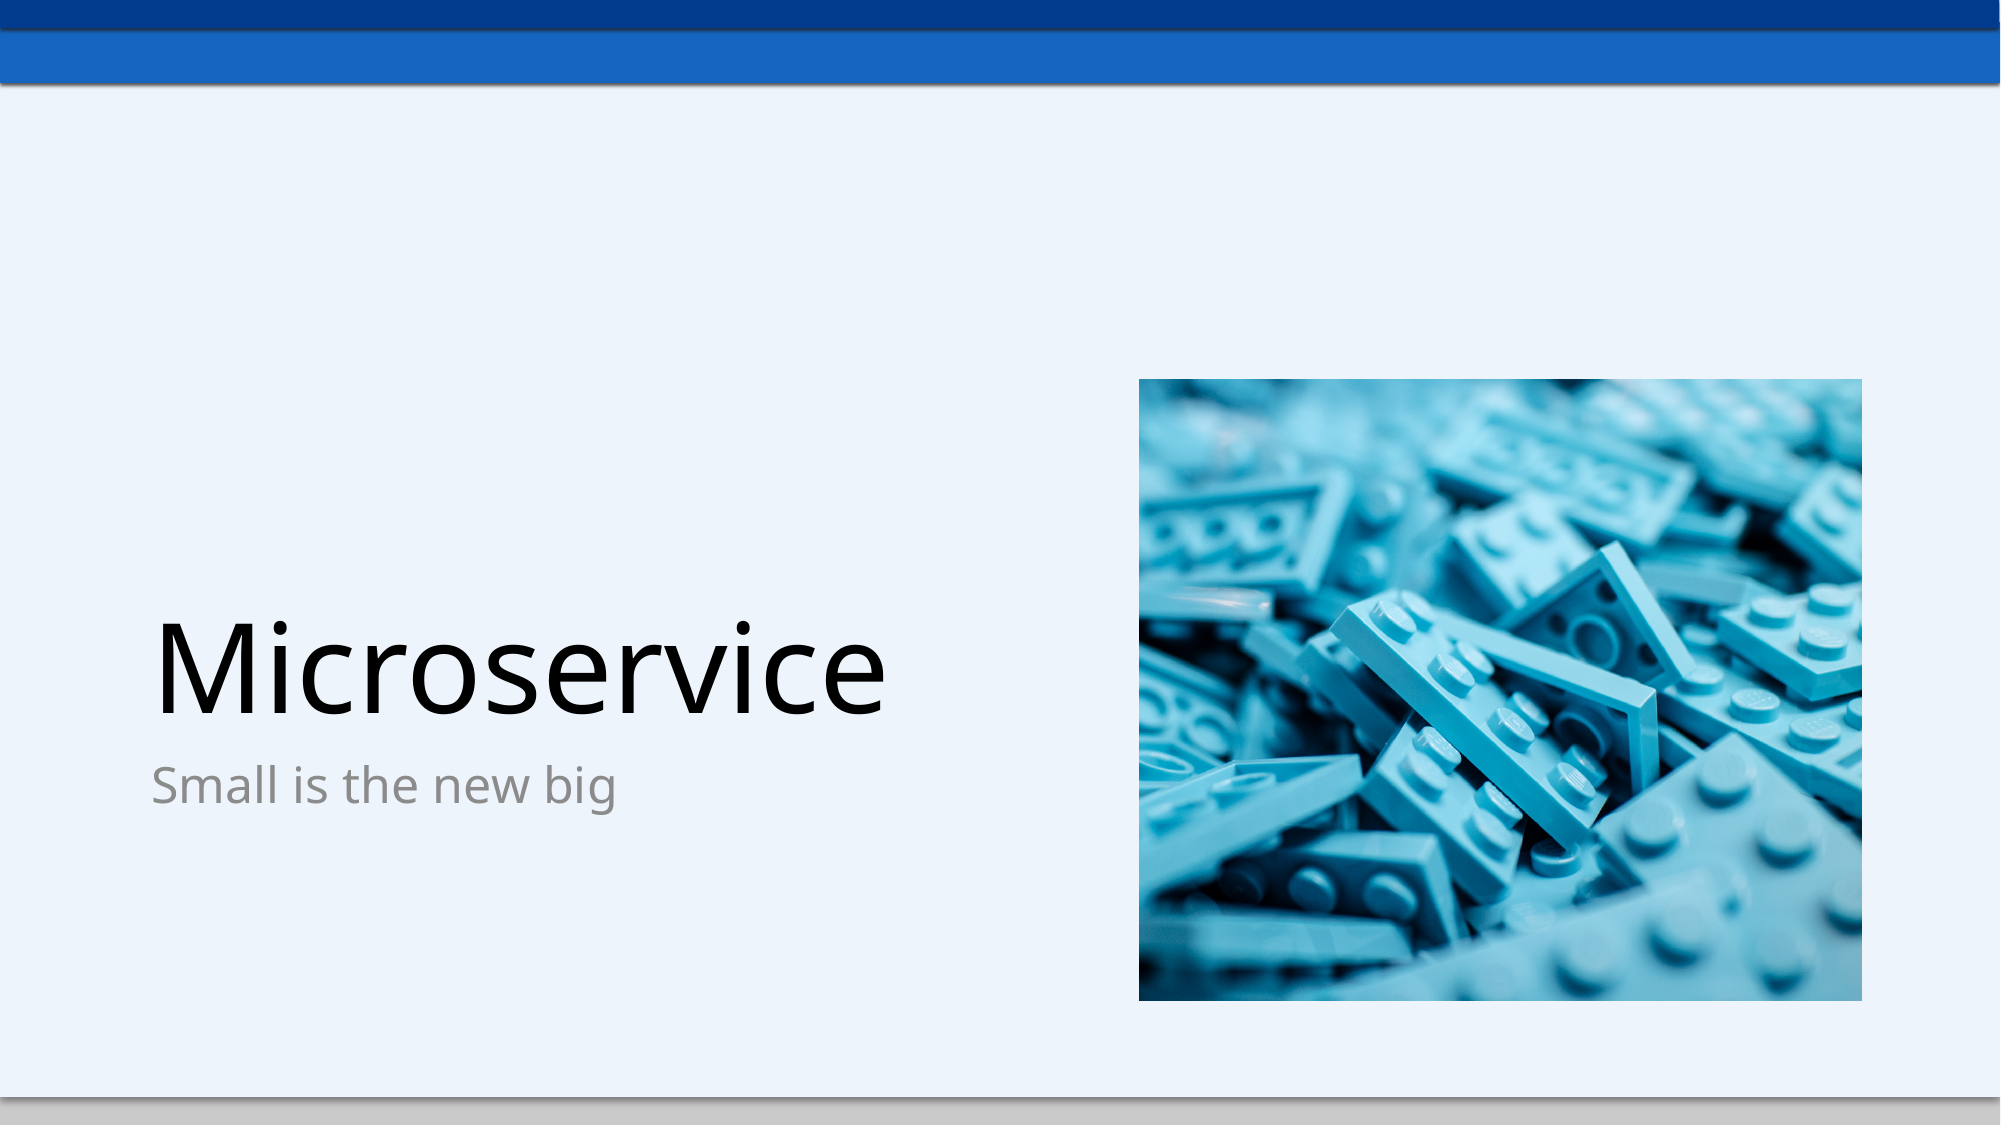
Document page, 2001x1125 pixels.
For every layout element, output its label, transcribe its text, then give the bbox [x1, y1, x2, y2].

picture [0, 0, 2001, 1125]
title Microservice [136, 280, 1862, 749]
list Small is the new big [136, 752, 1139, 999]
